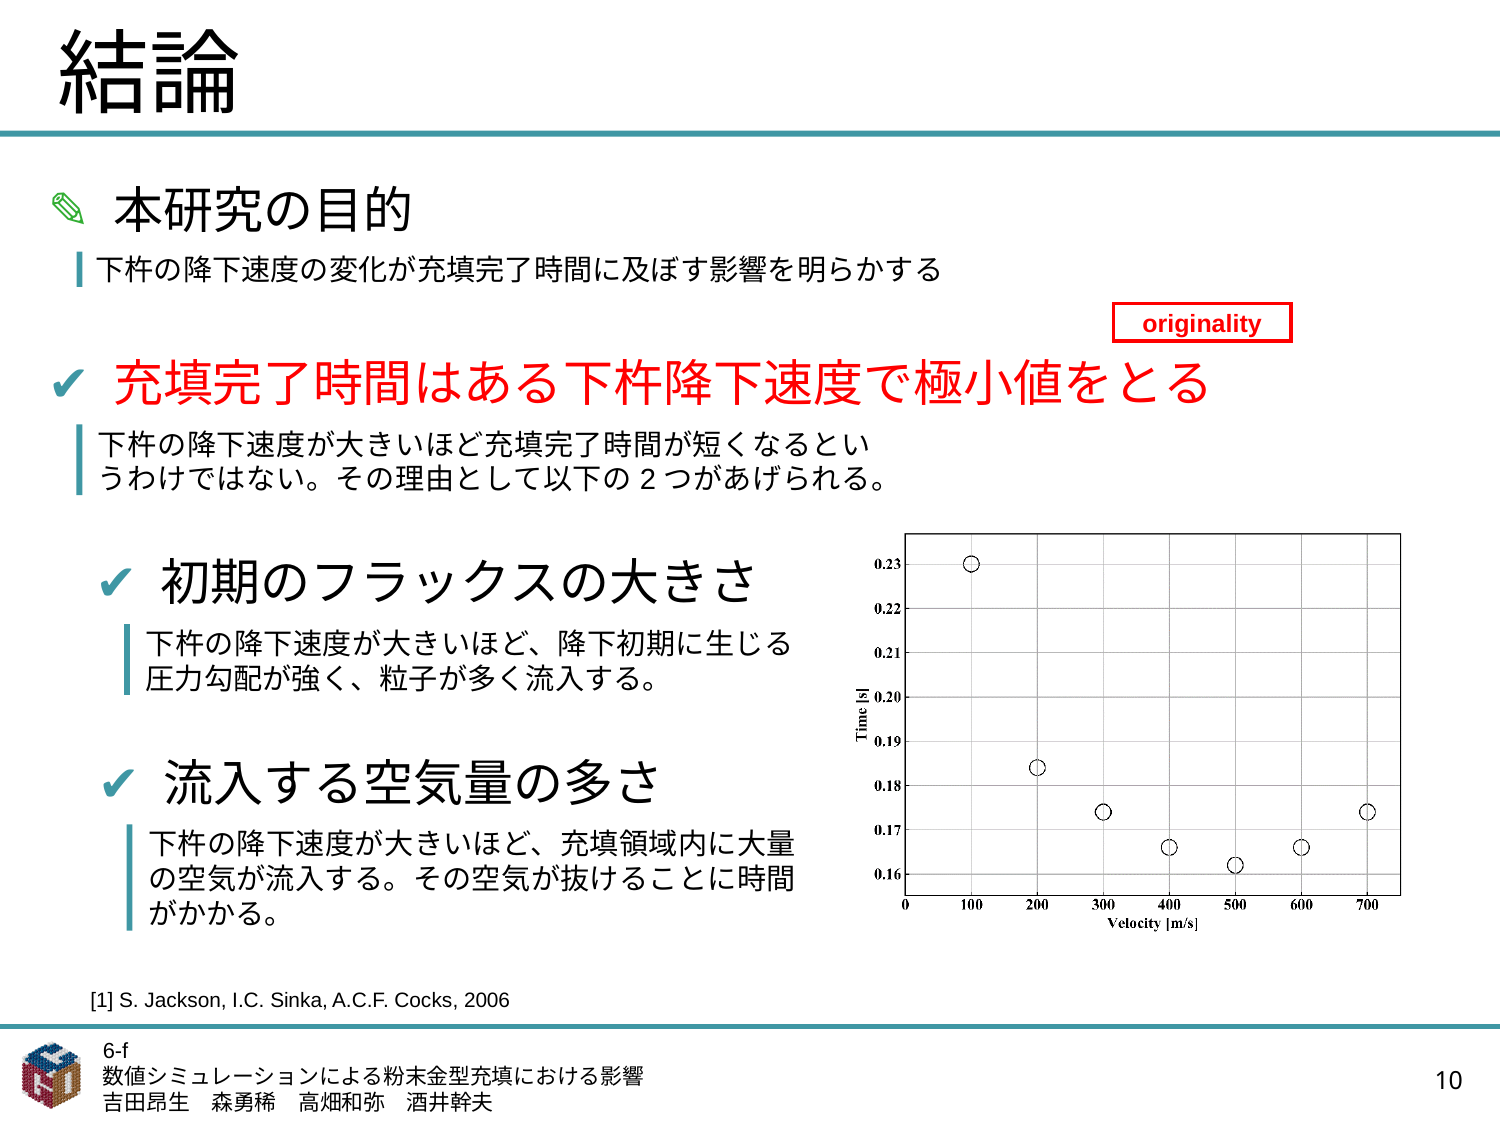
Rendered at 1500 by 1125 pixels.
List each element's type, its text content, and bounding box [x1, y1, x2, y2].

text_box originality [1110, 300, 1295, 345]
picture [21, 1040, 81, 1109]
text_box ✔ 流入する空気量の多さ [83, 743, 812, 819]
text_box 下杵の降下速度が大きいほど充填完了時間が短くなるというわけではない。その理由として以下の2つがあげられる。 [83, 418, 887, 503]
title 結論 [0, 0, 1294, 134]
text_box [123, 623, 131, 696]
text_box [75, 423, 83, 496]
text_box ✔ 充填完了時間はある下杵降下速度で極小値をとる [33, 343, 1294, 419]
text_box [76, 251, 83, 288]
text_box 下杵の降下速度の変化が充填完了時間に及ぼす影響を明らかする [80, 246, 1096, 294]
text_box 下杵の降下速度が大きいほど、充填領域内に大量の空気が流入する。その空気が抜けることに時間がかかる。 [133, 819, 812, 938]
text_box [126, 823, 133, 932]
text_box ✎ 本研究の目的 [33, 170, 1096, 246]
text_box 下杵の降下速度が大きいほど、降下初期に生じる圧力勾配が強く、粒子が多く流入する。 [130, 619, 809, 703]
picture [825, 476, 1464, 955]
text_box ✔ 初期のフラックスの大きさ [80, 543, 809, 619]
text_box [1] S. Jackson, I.C. Sinka, A.C.F. Cocks, 2006 [75, 978, 526, 1019]
